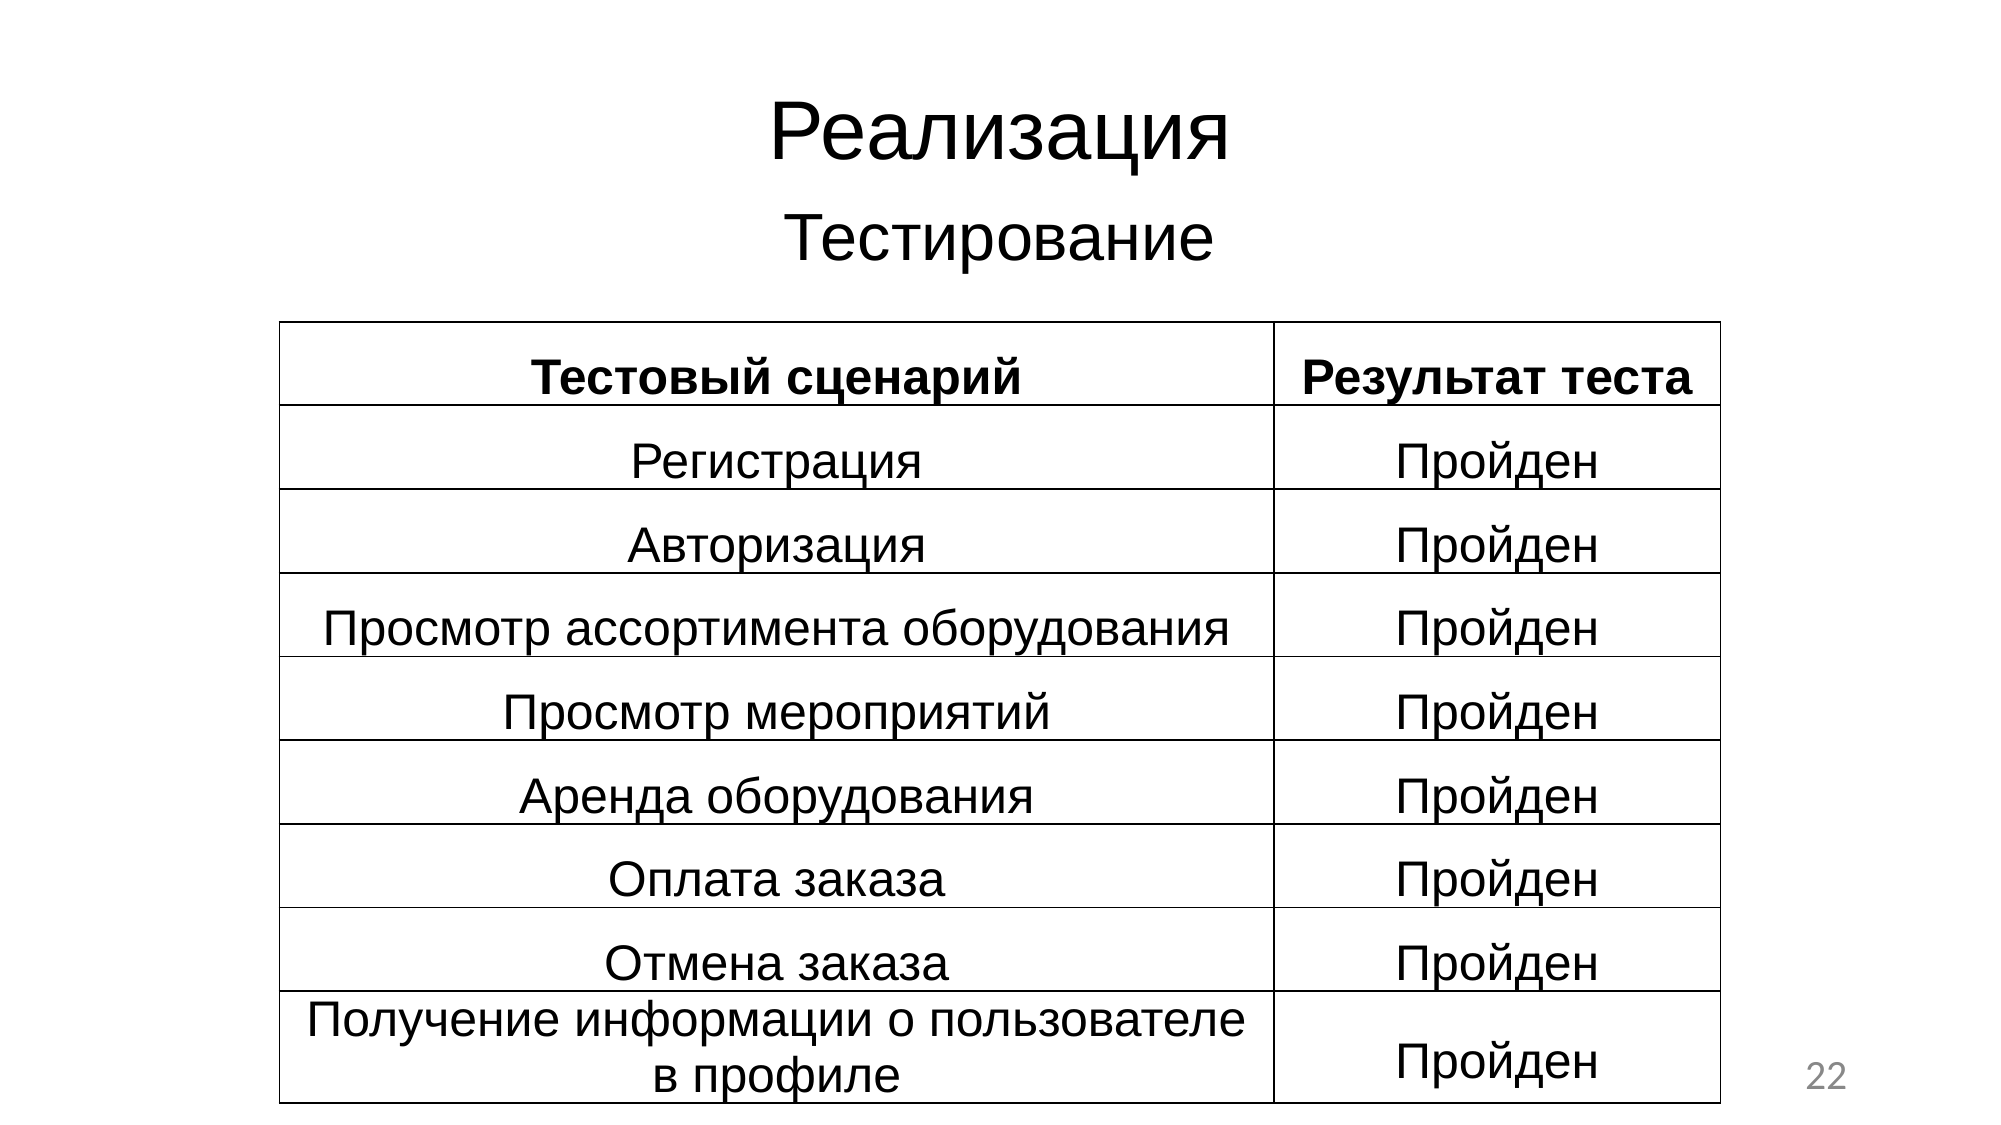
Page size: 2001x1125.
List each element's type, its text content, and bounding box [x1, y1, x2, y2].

slide_number 22 [1412, 1042, 1863, 1103]
table_cell Регистрация [280, 406, 1273, 488]
table_cell Аренда оборудования [280, 741, 1273, 823]
table_header Результат теста [1275, 323, 1720, 404]
table_cell Пройден [1275, 406, 1720, 488]
table_cell Пройден [1275, 741, 1720, 823]
table_cell Пройден [1275, 992, 1720, 1102]
table_cell Просмотр мероприятий [280, 657, 1273, 739]
table_cell Пройден [1275, 574, 1720, 656]
table_cell Оплата заказа [280, 825, 1273, 907]
table_cell Отмена заказа [280, 908, 1273, 990]
title Реализация [137, 79, 1863, 185]
text_box Тестирование [137, 185, 1863, 292]
table_cell Просмотр ассортимента оборудования [280, 574, 1273, 656]
table_header Тестовый сценарий [280, 323, 1273, 404]
table_cell Пройден [1275, 825, 1720, 907]
table_cell Пройден [1275, 908, 1720, 990]
table_cell Пройден [1275, 657, 1720, 739]
table_cell Получение информации о пользователе в профиле [280, 992, 1273, 1102]
table_cell Пройден [1275, 490, 1720, 572]
table_cell Авторизация [280, 490, 1273, 572]
